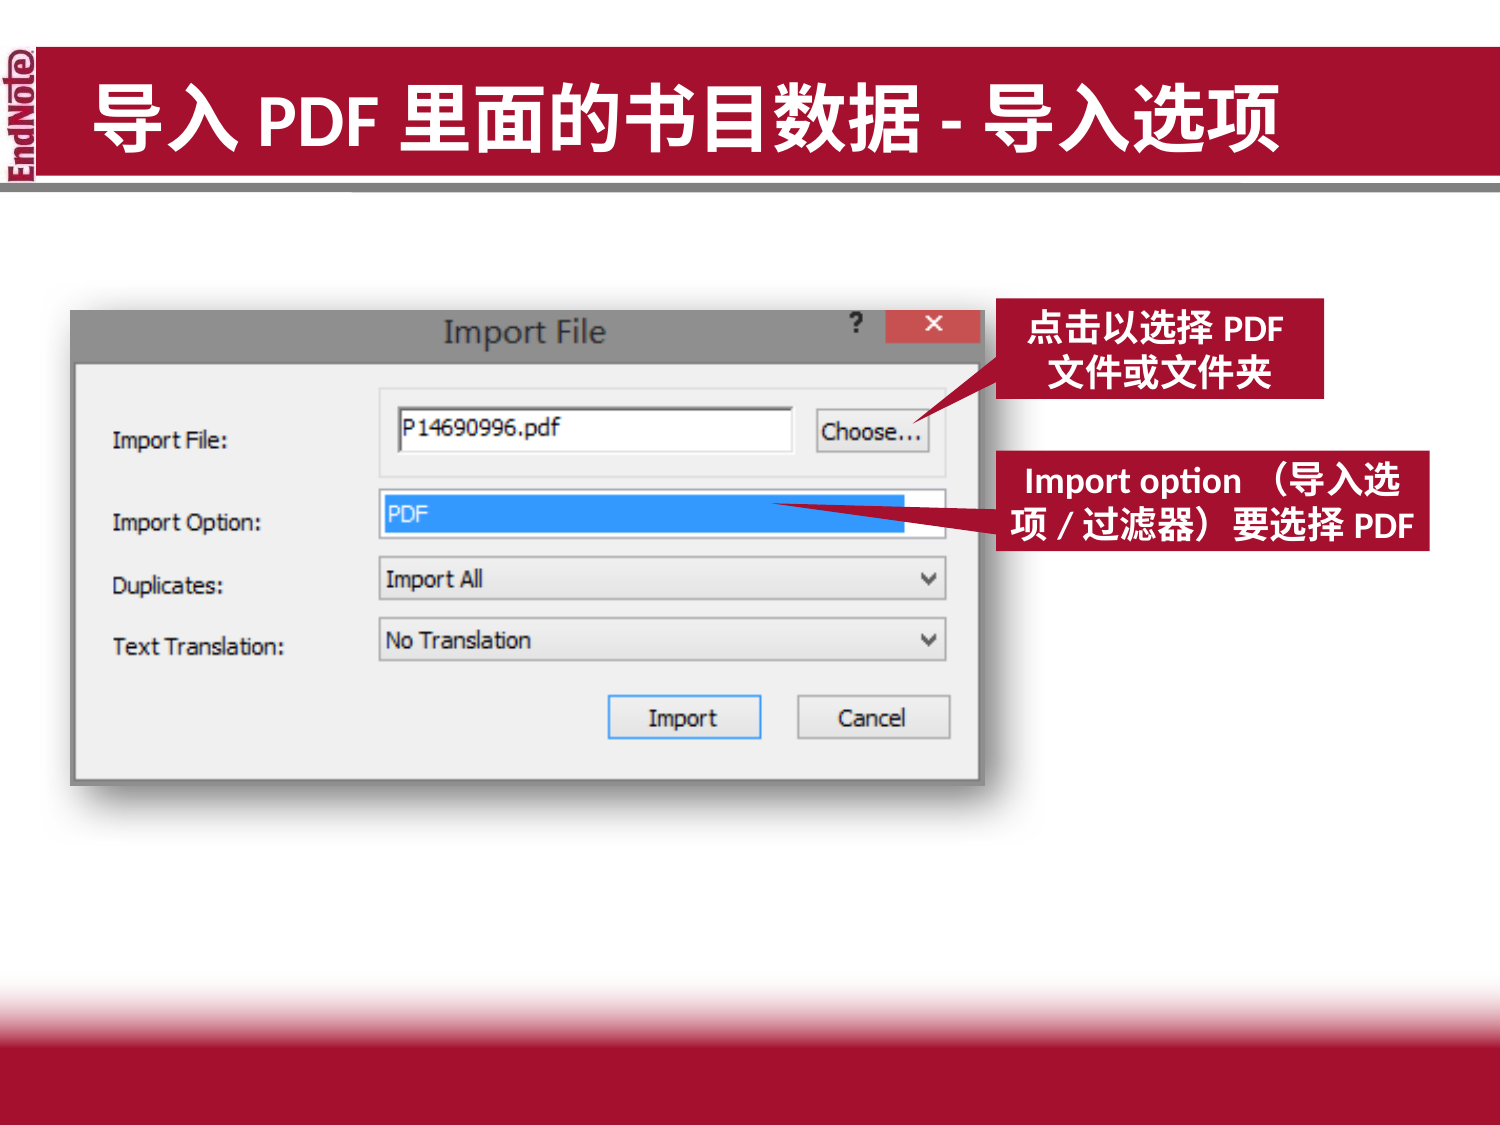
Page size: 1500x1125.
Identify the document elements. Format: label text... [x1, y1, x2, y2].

picture [0, 46, 36, 182]
picture [70, 309, 985, 786]
title 导入PDF里面的书目数据-导入选项 [74, 44, 1426, 188]
text_box 点击以选择PDF文件或文件夹 [988, 296, 1327, 402]
text_box Import option（导入选项/过滤器）要选择PDF [988, 448, 1432, 554]
